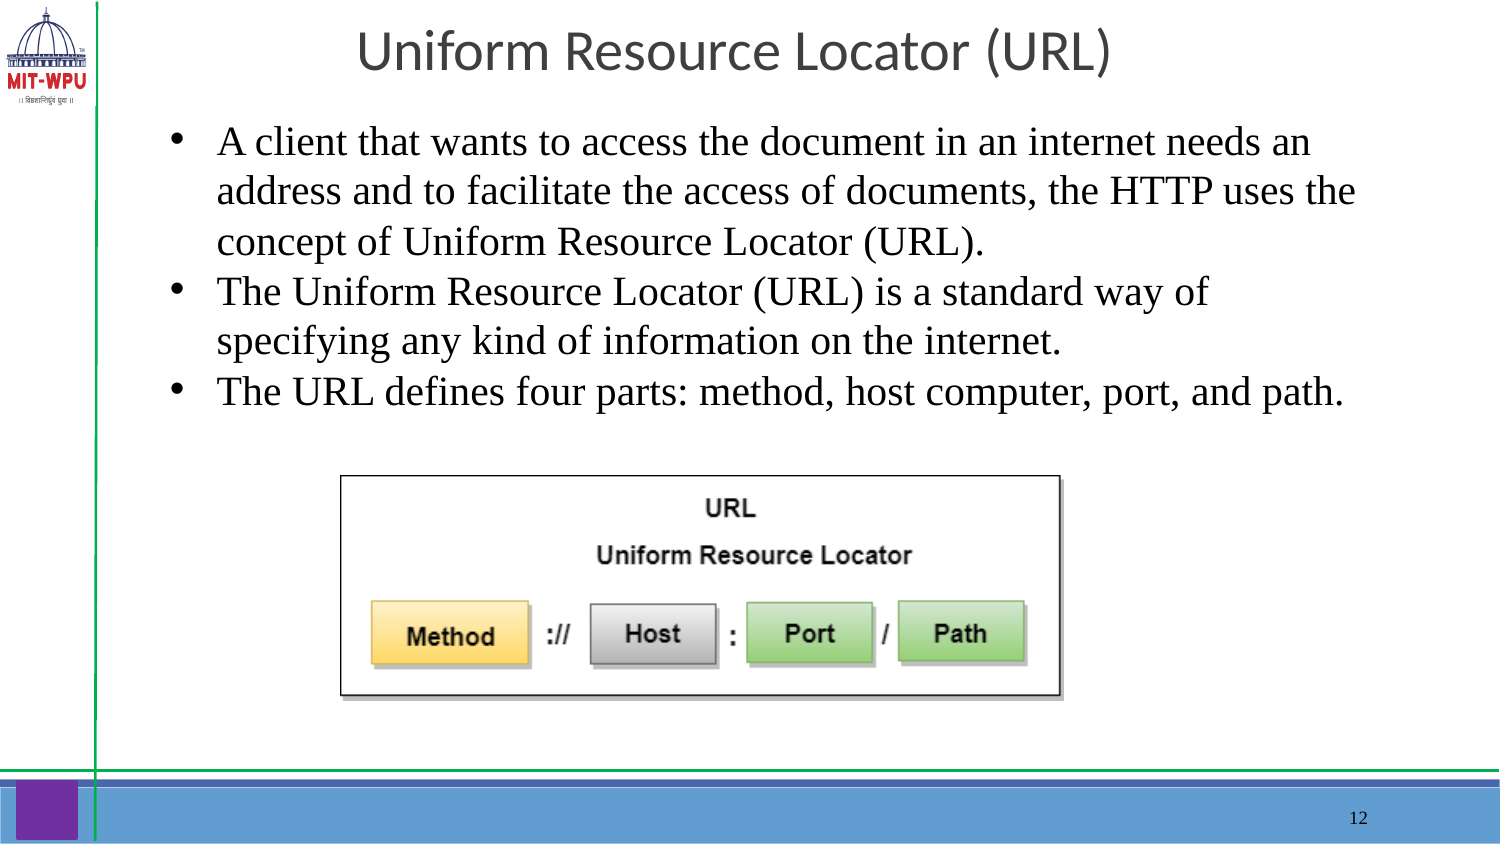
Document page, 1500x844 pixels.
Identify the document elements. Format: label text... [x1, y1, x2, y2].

slide_number ‹#› [1218, 794, 1380, 840]
text_box A client that wants to access the document in an internet needs an address and to facilitate the access of documents, the HTTP uses the concept of Uniform Resource Locator (URL). The Uniform Resource Locator (URL) is a standard way of specifying any kind of information on the internet. The URL defines four parts: method, host computer, port, and path. [154, 105, 1399, 421]
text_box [94, 111, 98, 770]
text_box [17, 782, 76, 839]
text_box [94, 780, 98, 842]
picture [6, 7, 96, 106]
picture [339, 475, 1064, 701]
title Uniform Resource Locator (URL) [116, 14, 1354, 89]
